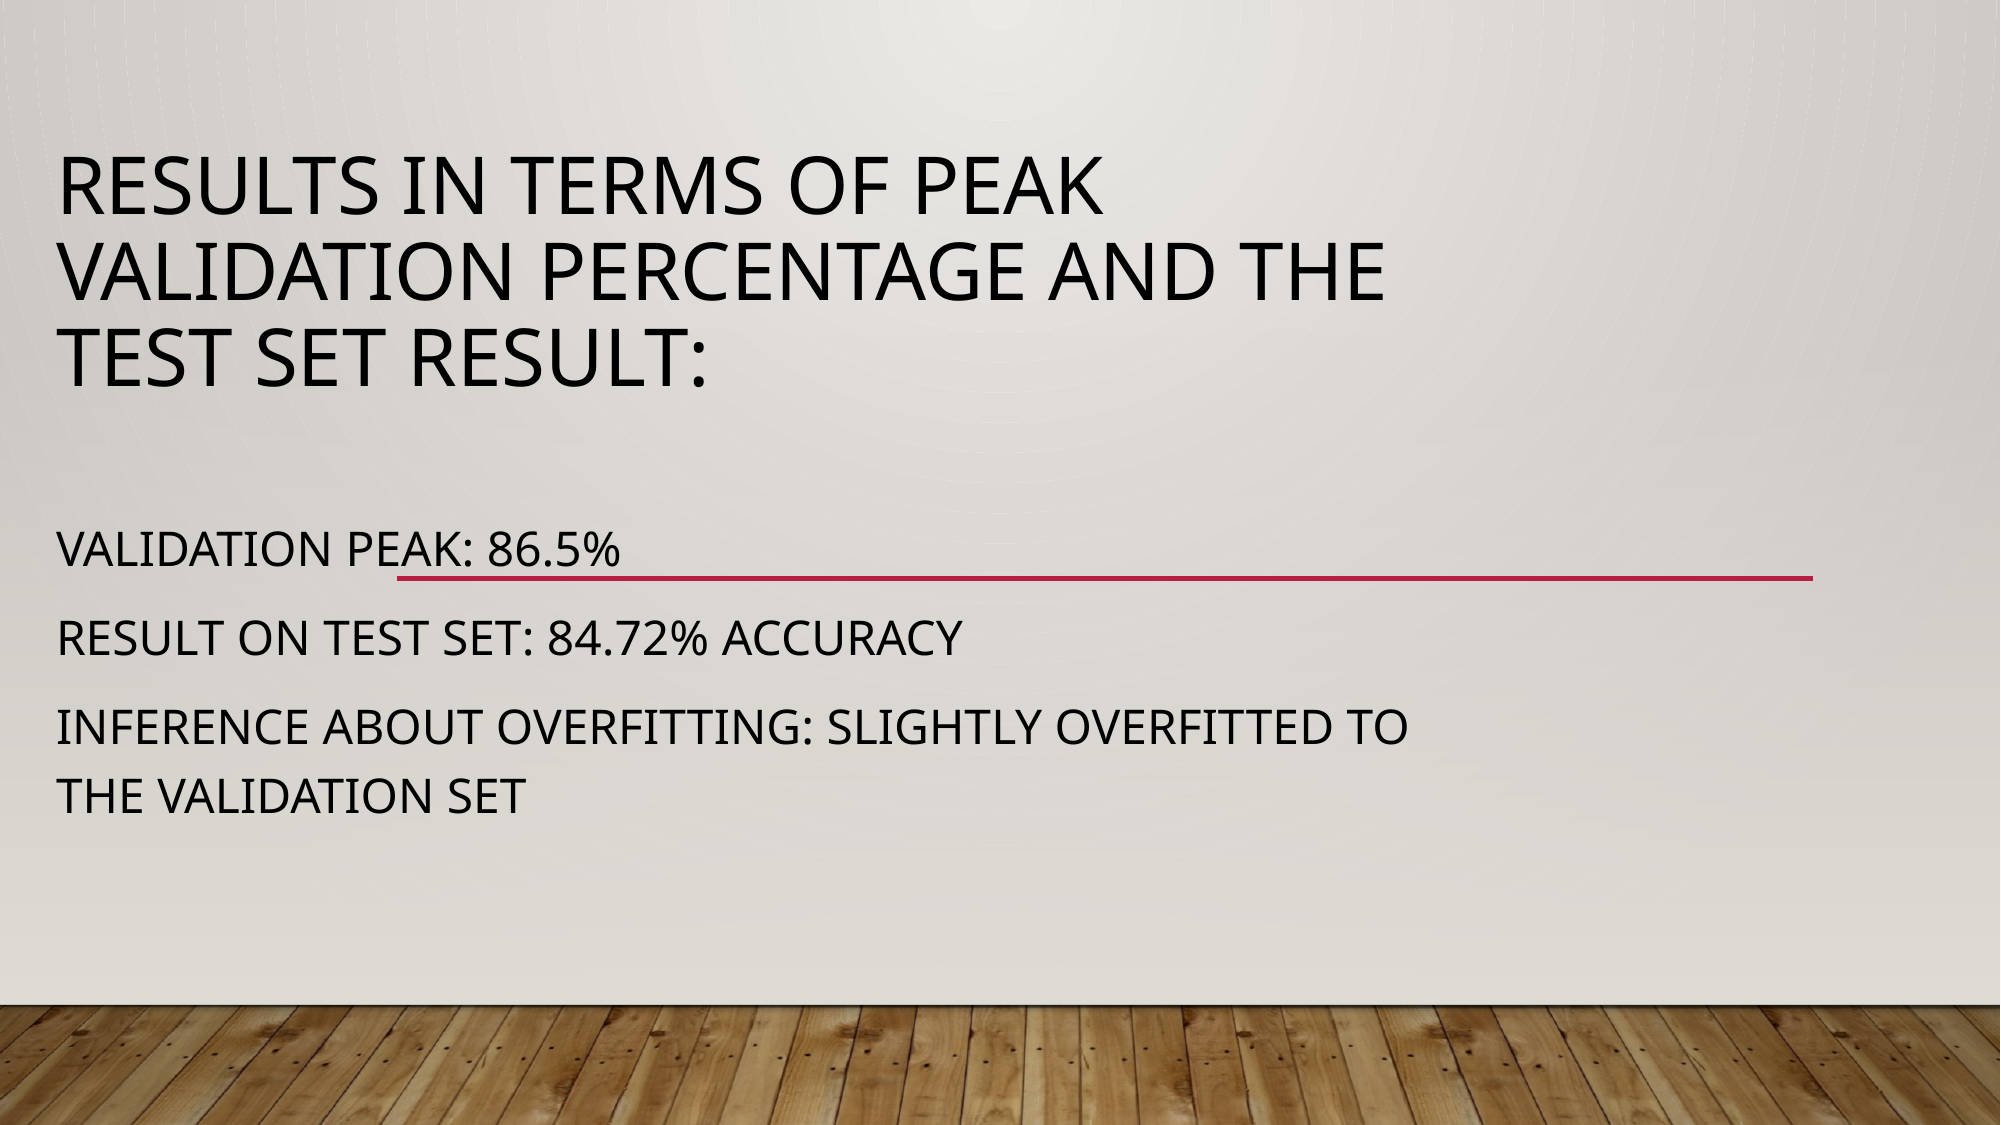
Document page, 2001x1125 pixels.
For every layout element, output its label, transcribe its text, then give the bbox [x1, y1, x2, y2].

subtitle Validation peak: 86.5% Result on test set: 84.72% accuracy Inference about overfitting: slightly overfitted to the validation set [41, 491, 1489, 839]
picture [0, 1005, 2000, 1125]
title Results in terms of peak validation percentage and the test set result: [41, 135, 1489, 405]
